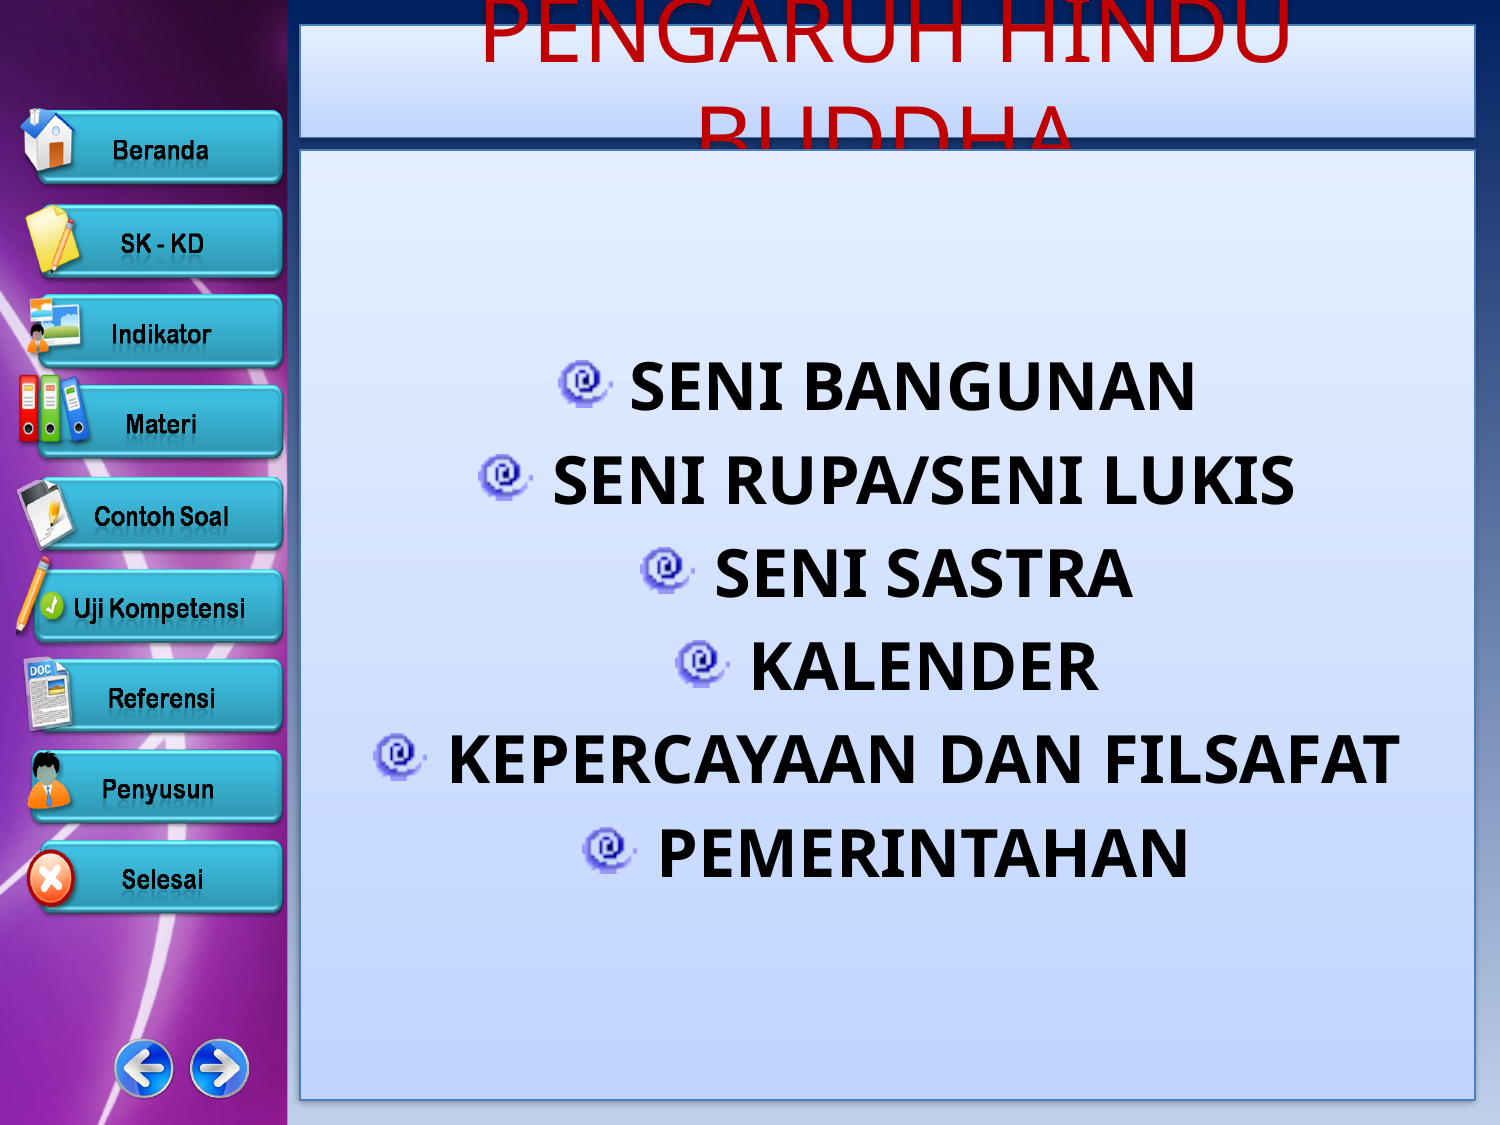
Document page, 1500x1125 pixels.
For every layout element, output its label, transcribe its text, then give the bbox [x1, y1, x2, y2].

picture [675, 640, 730, 688]
picture [0, 0, 288, 1125]
picture [640, 547, 695, 594]
title PENGARUH HINDU BUDDHA [299, 24, 1476, 138]
picture [373, 733, 427, 781]
picture [558, 360, 613, 408]
picture [582, 827, 637, 874]
picture [478, 454, 533, 501]
list SENI BANGUNAN SENI RUPA/SENI LUKIS SENI SASTRA KALENDER KEPERCAYAAN DAN FILSAFAT PEMERINTAHAN [299, 149, 1476, 1101]
